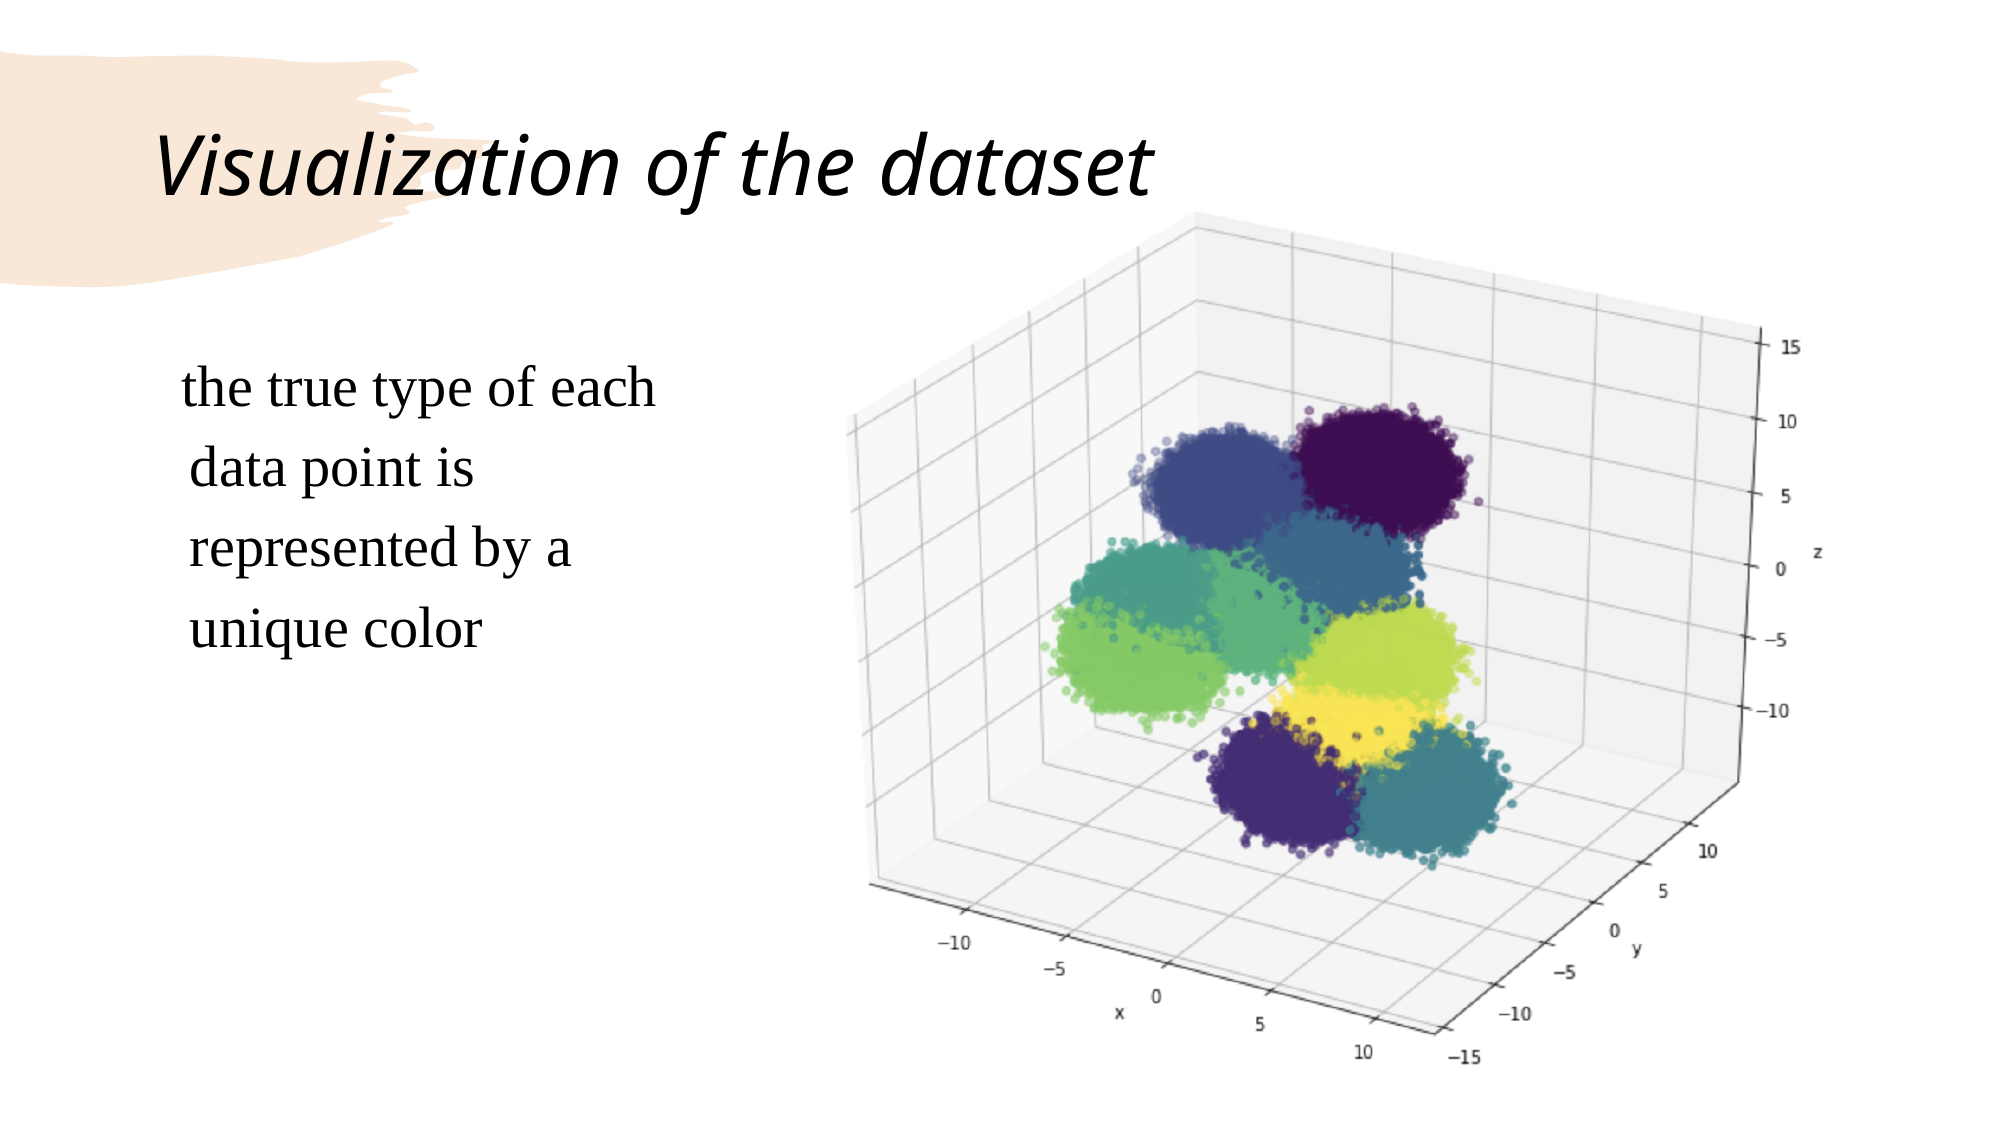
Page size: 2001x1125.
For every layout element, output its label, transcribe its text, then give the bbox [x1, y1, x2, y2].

list the true type of each data point is represented by a unique color [137, 329, 721, 1013]
picture [807, 196, 1847, 1072]
title Visualization of the dataset [137, 59, 1863, 278]
